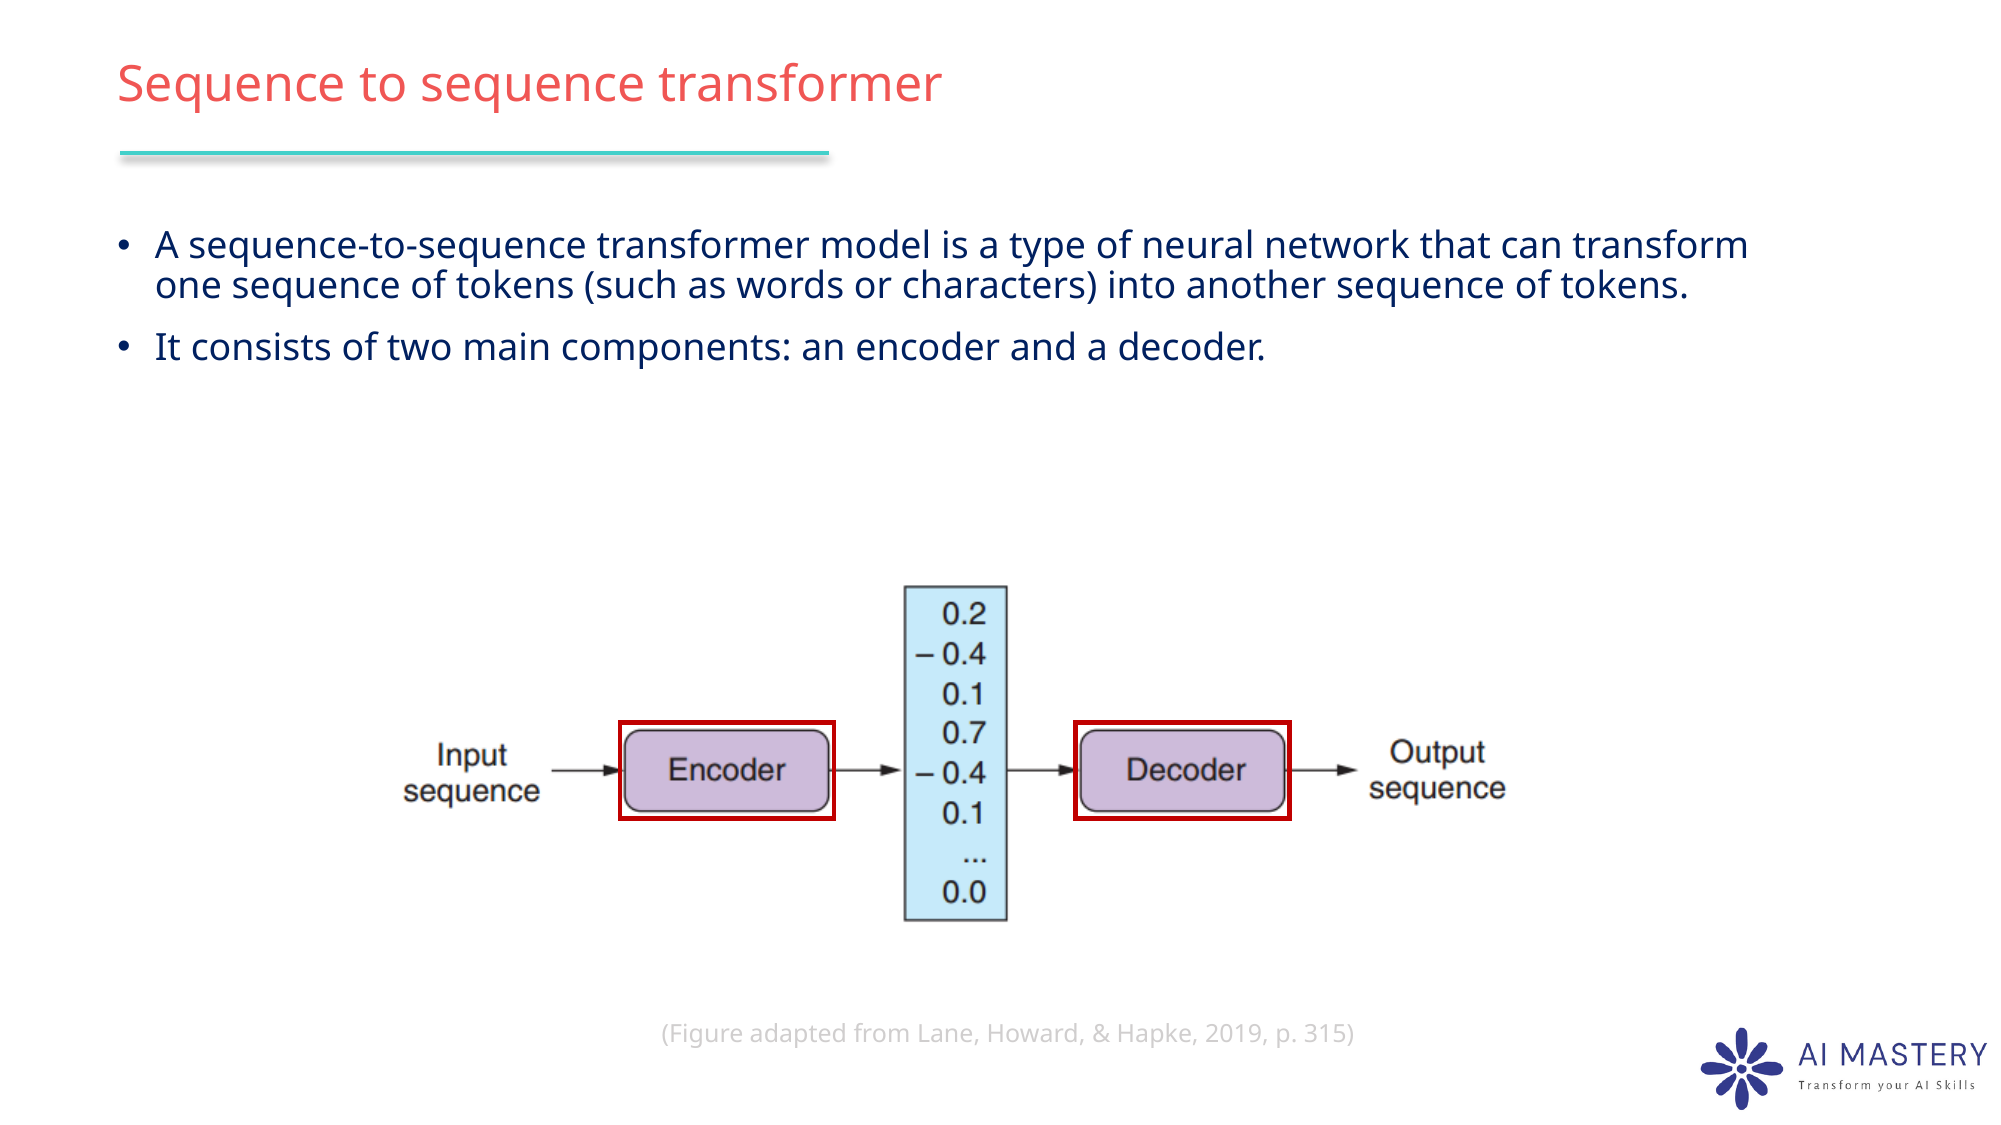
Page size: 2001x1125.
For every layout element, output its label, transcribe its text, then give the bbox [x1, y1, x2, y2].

title Sequence to sequence transformer [102, 0, 1828, 195]
text_box (Figure adapted from Lane, Howard, & Hapke, 2019, p. 315) [646, 1010, 1647, 1055]
list A sequence-to-sequence transformer model is a type of neural network that can transform one sequence of tokens (such as words or characters) into another sequence of tokens. It consists of two main components: an encoder and a decoder. [102, 218, 1781, 1098]
picture [395, 547, 1532, 934]
picture [1687, 1013, 2000, 1125]
